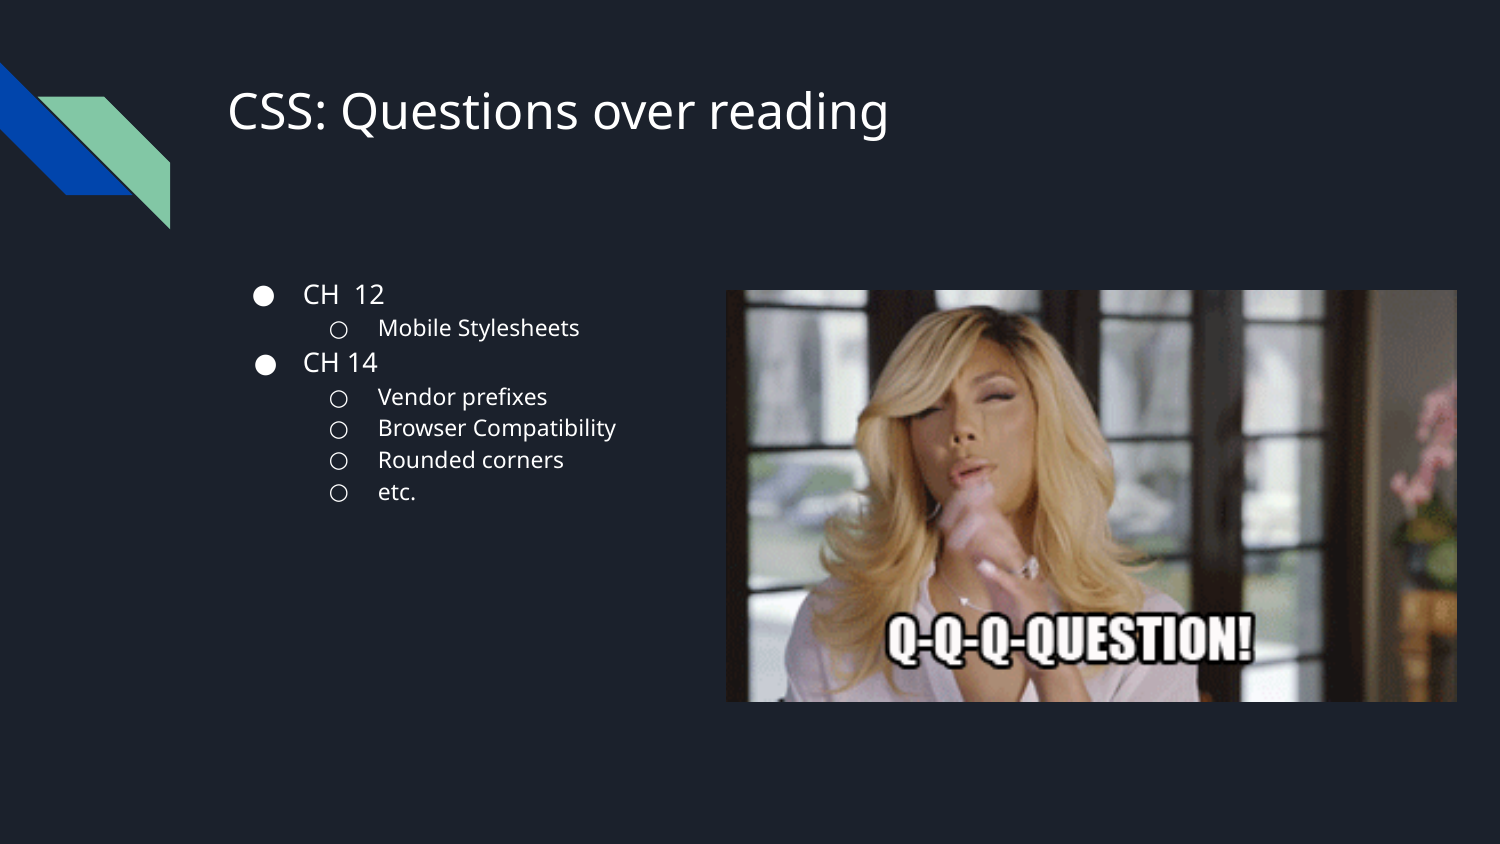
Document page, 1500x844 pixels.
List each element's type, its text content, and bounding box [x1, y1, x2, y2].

picture [725, 290, 1457, 702]
title CSS: Questions over reading [212, 64, 1368, 215]
list CH 12 Mobile Stylesheets CH 14 Vendor prefixes Browser Compatibility Rounded corners etc. [212, 257, 757, 735]
